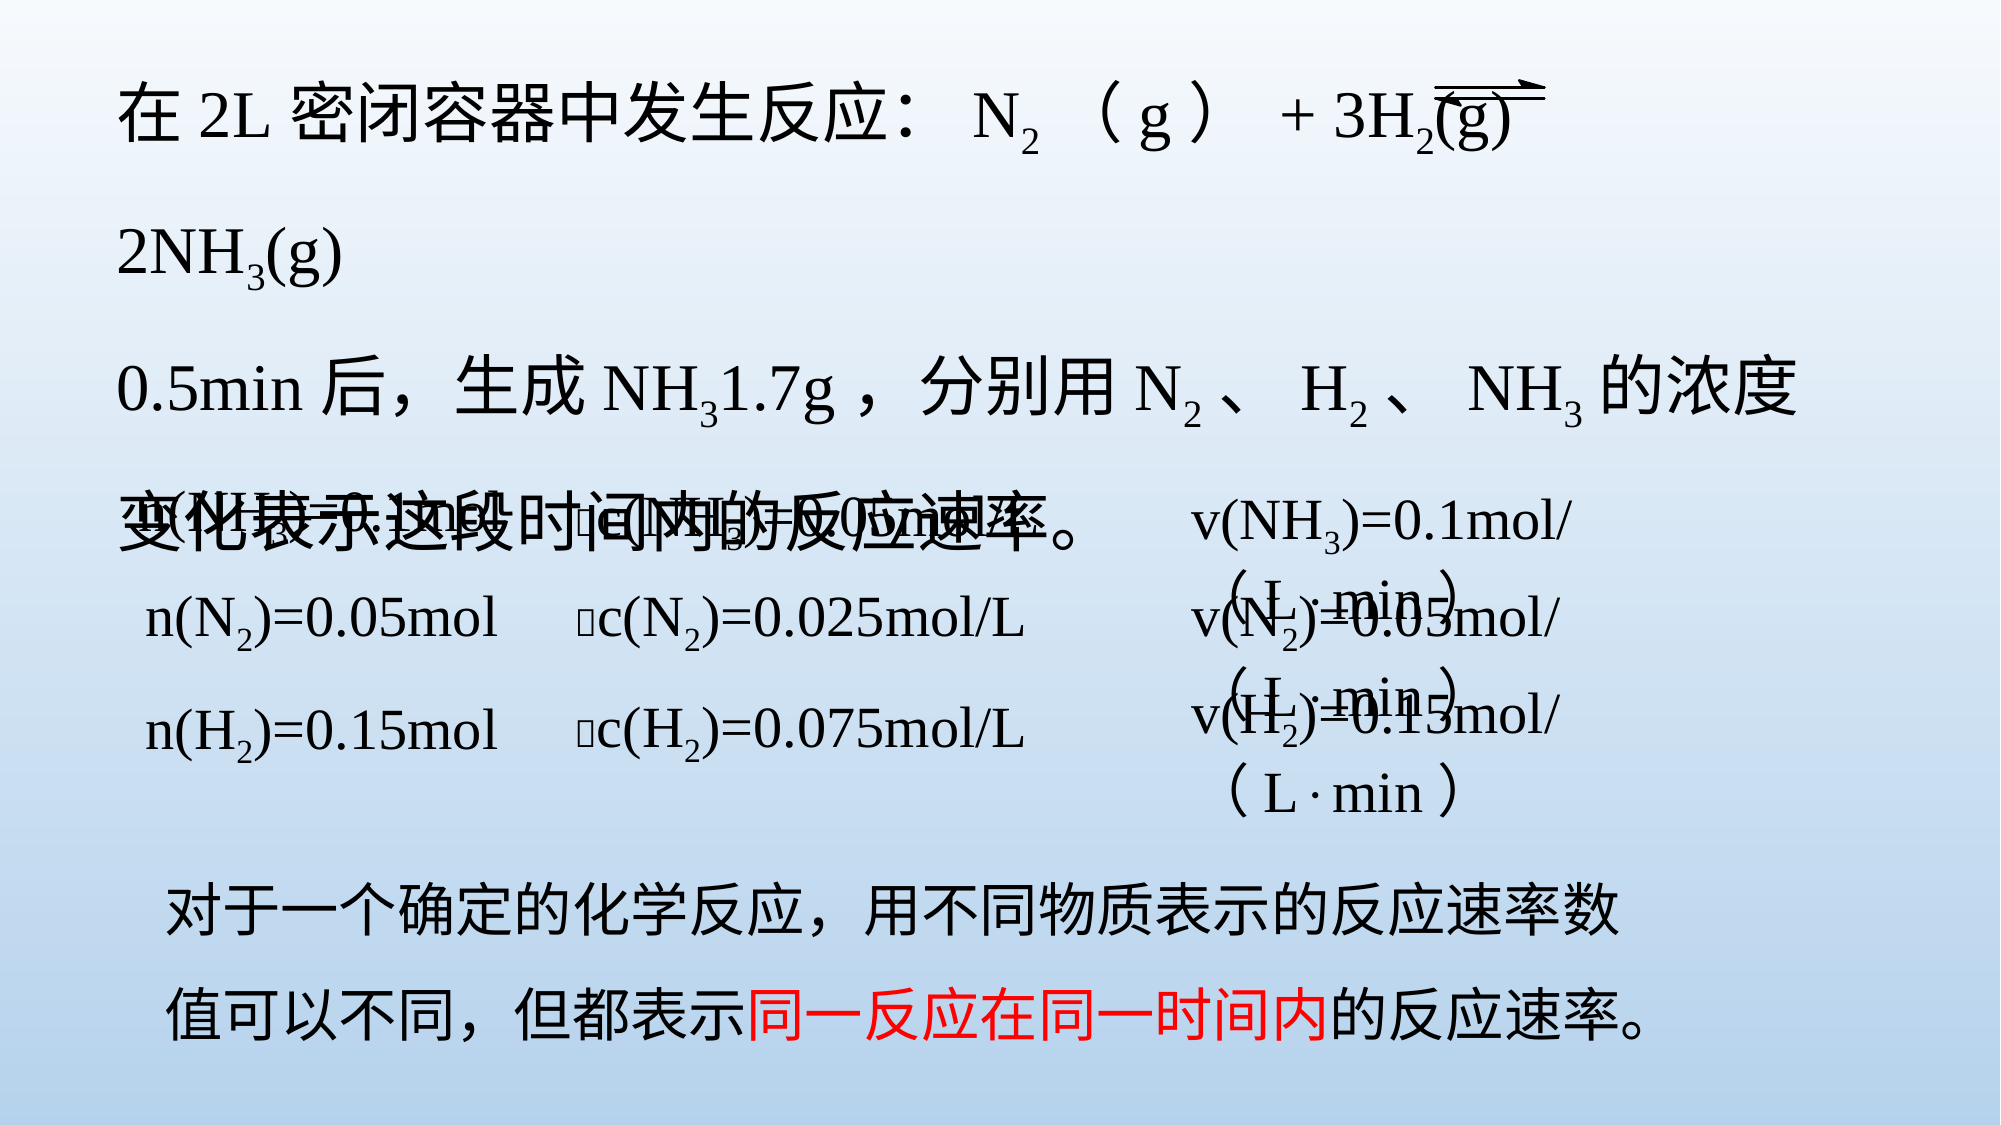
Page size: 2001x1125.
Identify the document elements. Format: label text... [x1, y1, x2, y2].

text_box n(H2)=0.15mol [130, 683, 588, 778]
text_box n(NH3)=0.1mol [109, 465, 588, 560]
text_box v(H2)=0.15mol/（Lmin） [1176, 667, 1833, 832]
text_box v(NH3)=0.1mol/（Lmin） [1176, 473, 1833, 570]
text_box n(N2)=0.05mol [130, 570, 559, 666]
text_box 对于一个确定的化学反应，用不同物质表示的反应速率数值可以不同，但都表示同一反应在同一时间内的反应速率。 [149, 830, 1678, 1056]
text_box c(NH3)=0.05mol/L [559, 470, 1155, 565]
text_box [101, 17, 1867, 397]
text_box v(N2)=0.05mol/（Lmin） [1176, 570, 1833, 667]
text_box c(H2)=0.075mol/L [559, 682, 1153, 777]
text_box c(N2)=0.025mol/L [559, 570, 1176, 666]
